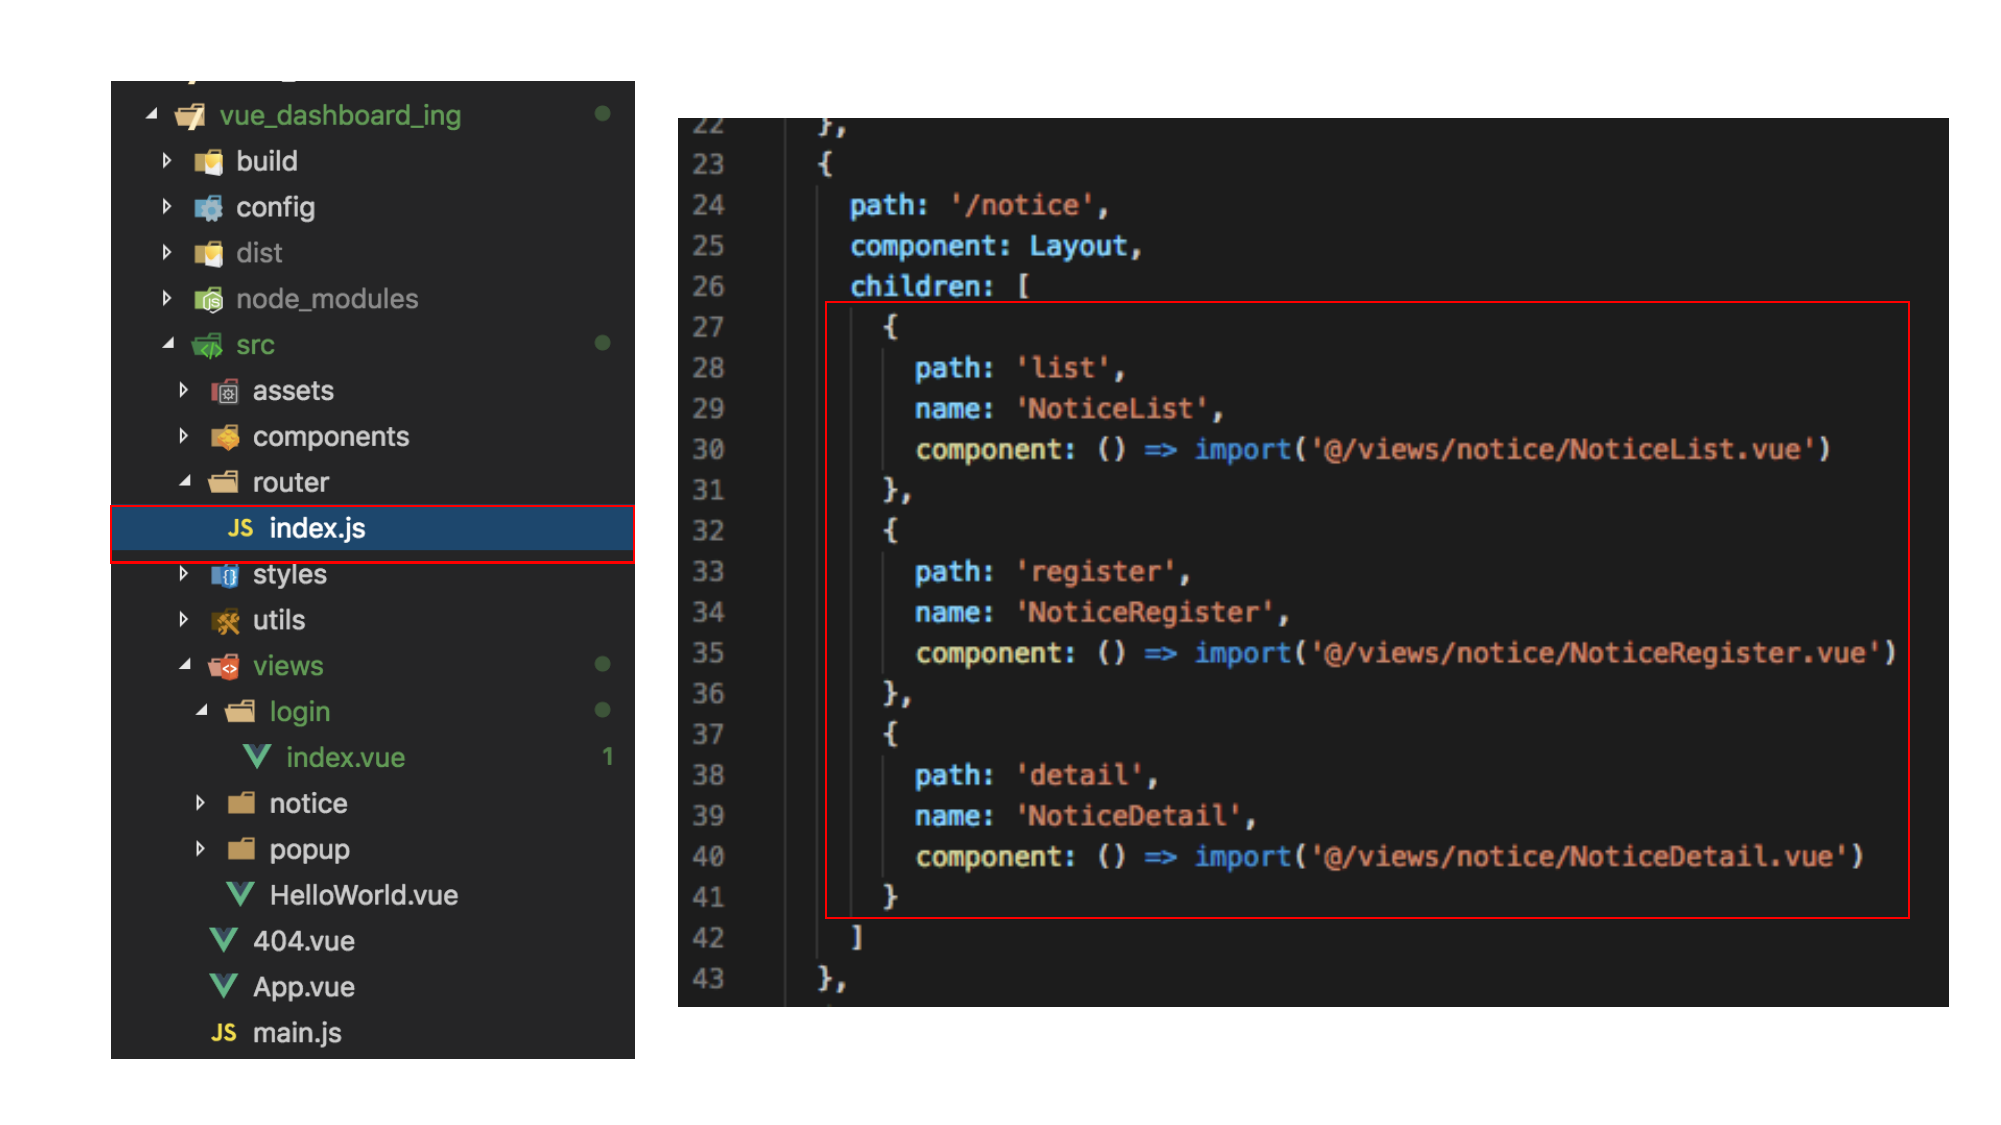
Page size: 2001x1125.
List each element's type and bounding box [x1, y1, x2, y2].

picture [111, 81, 635, 1059]
picture [678, 118, 1949, 1007]
